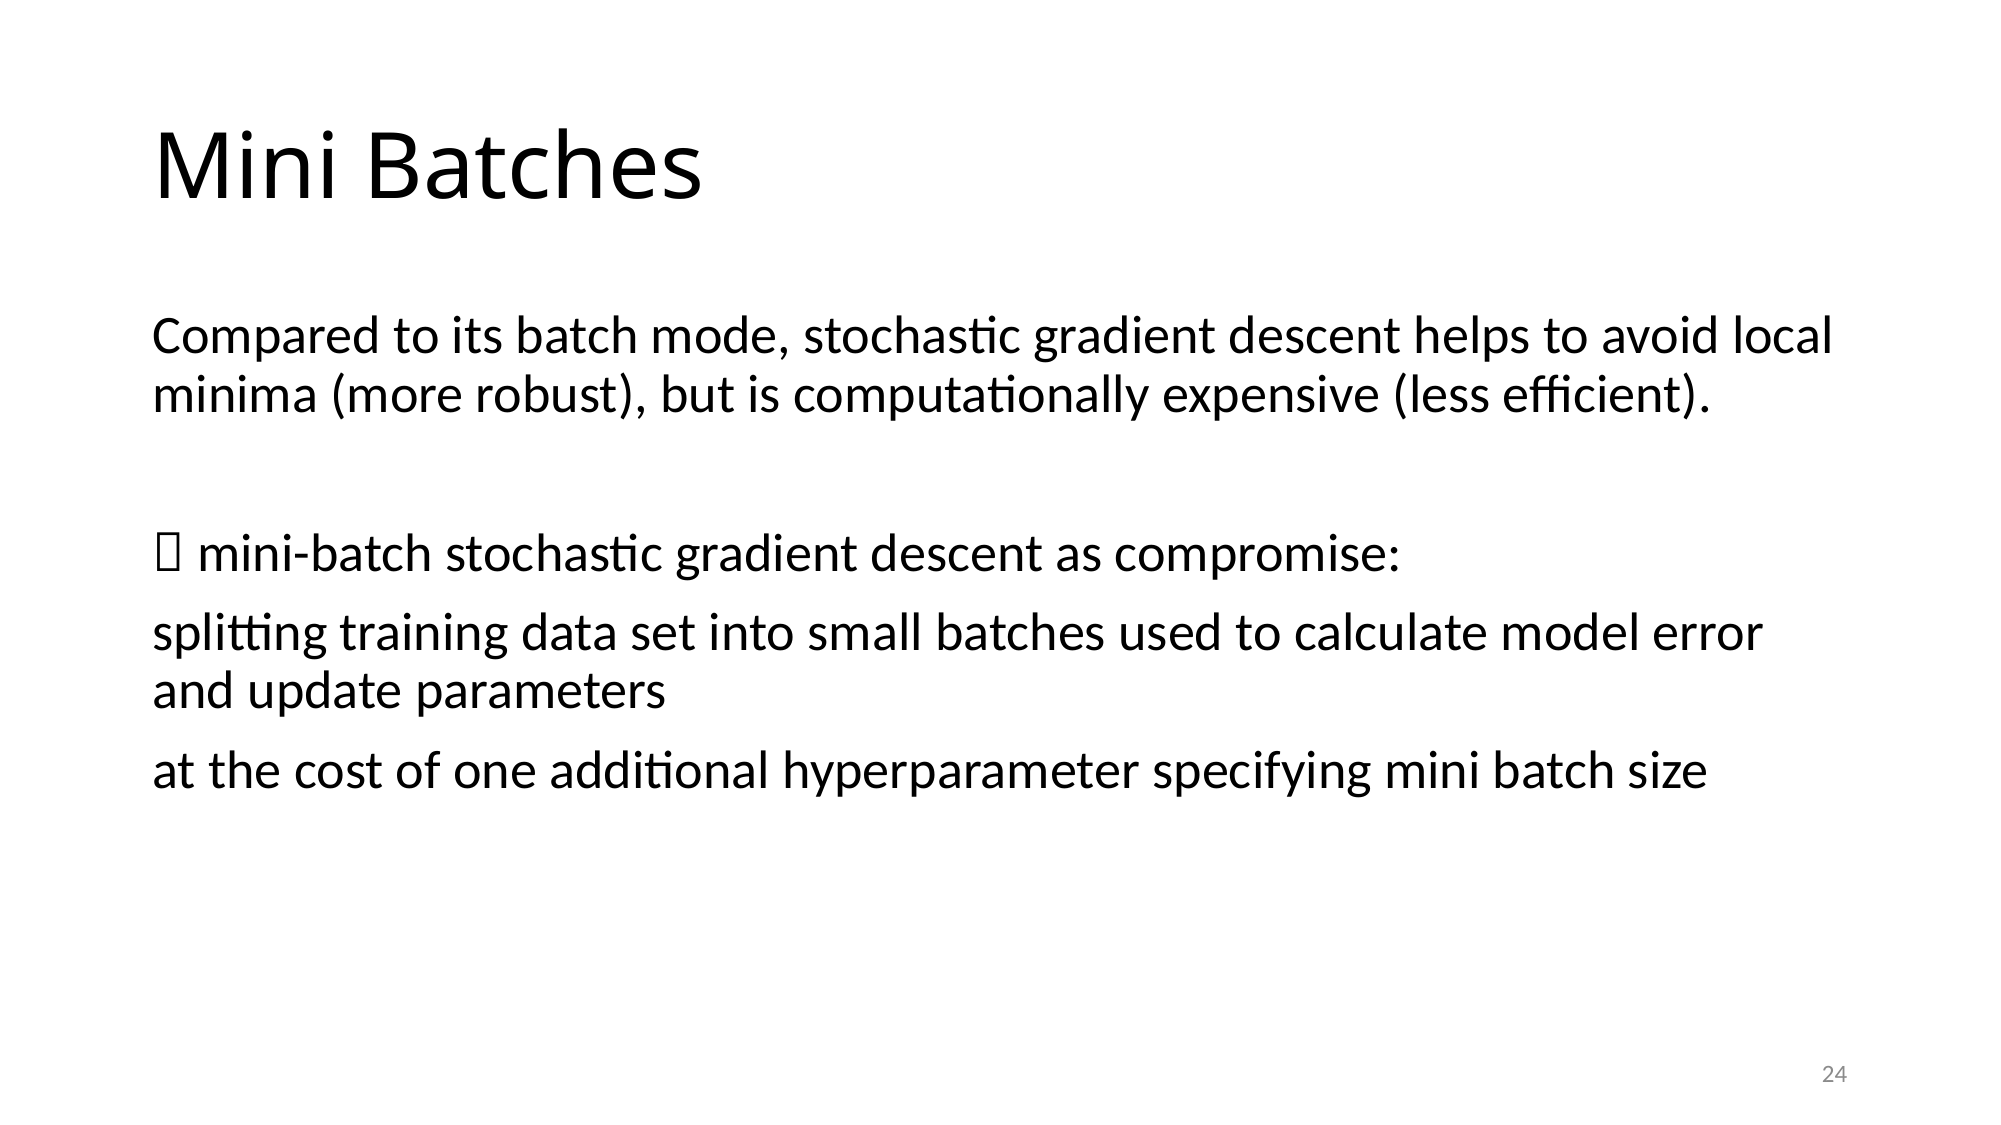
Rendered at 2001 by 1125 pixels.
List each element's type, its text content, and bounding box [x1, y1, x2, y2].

list Compared to its batch mode, stochastic gradient descent helps to avoid local minima (more robust), but is computationally expensive (less efficient).  mini-batch stochastic gradient descent as compromise: splitting training data set into small batches used to calculate model error and update parameters at the cost of one additional hyperparameter specifying mini batch size [137, 299, 1863, 1014]
slide_number 24 [1412, 1042, 1863, 1103]
title Mini Batches [137, 59, 1863, 278]
